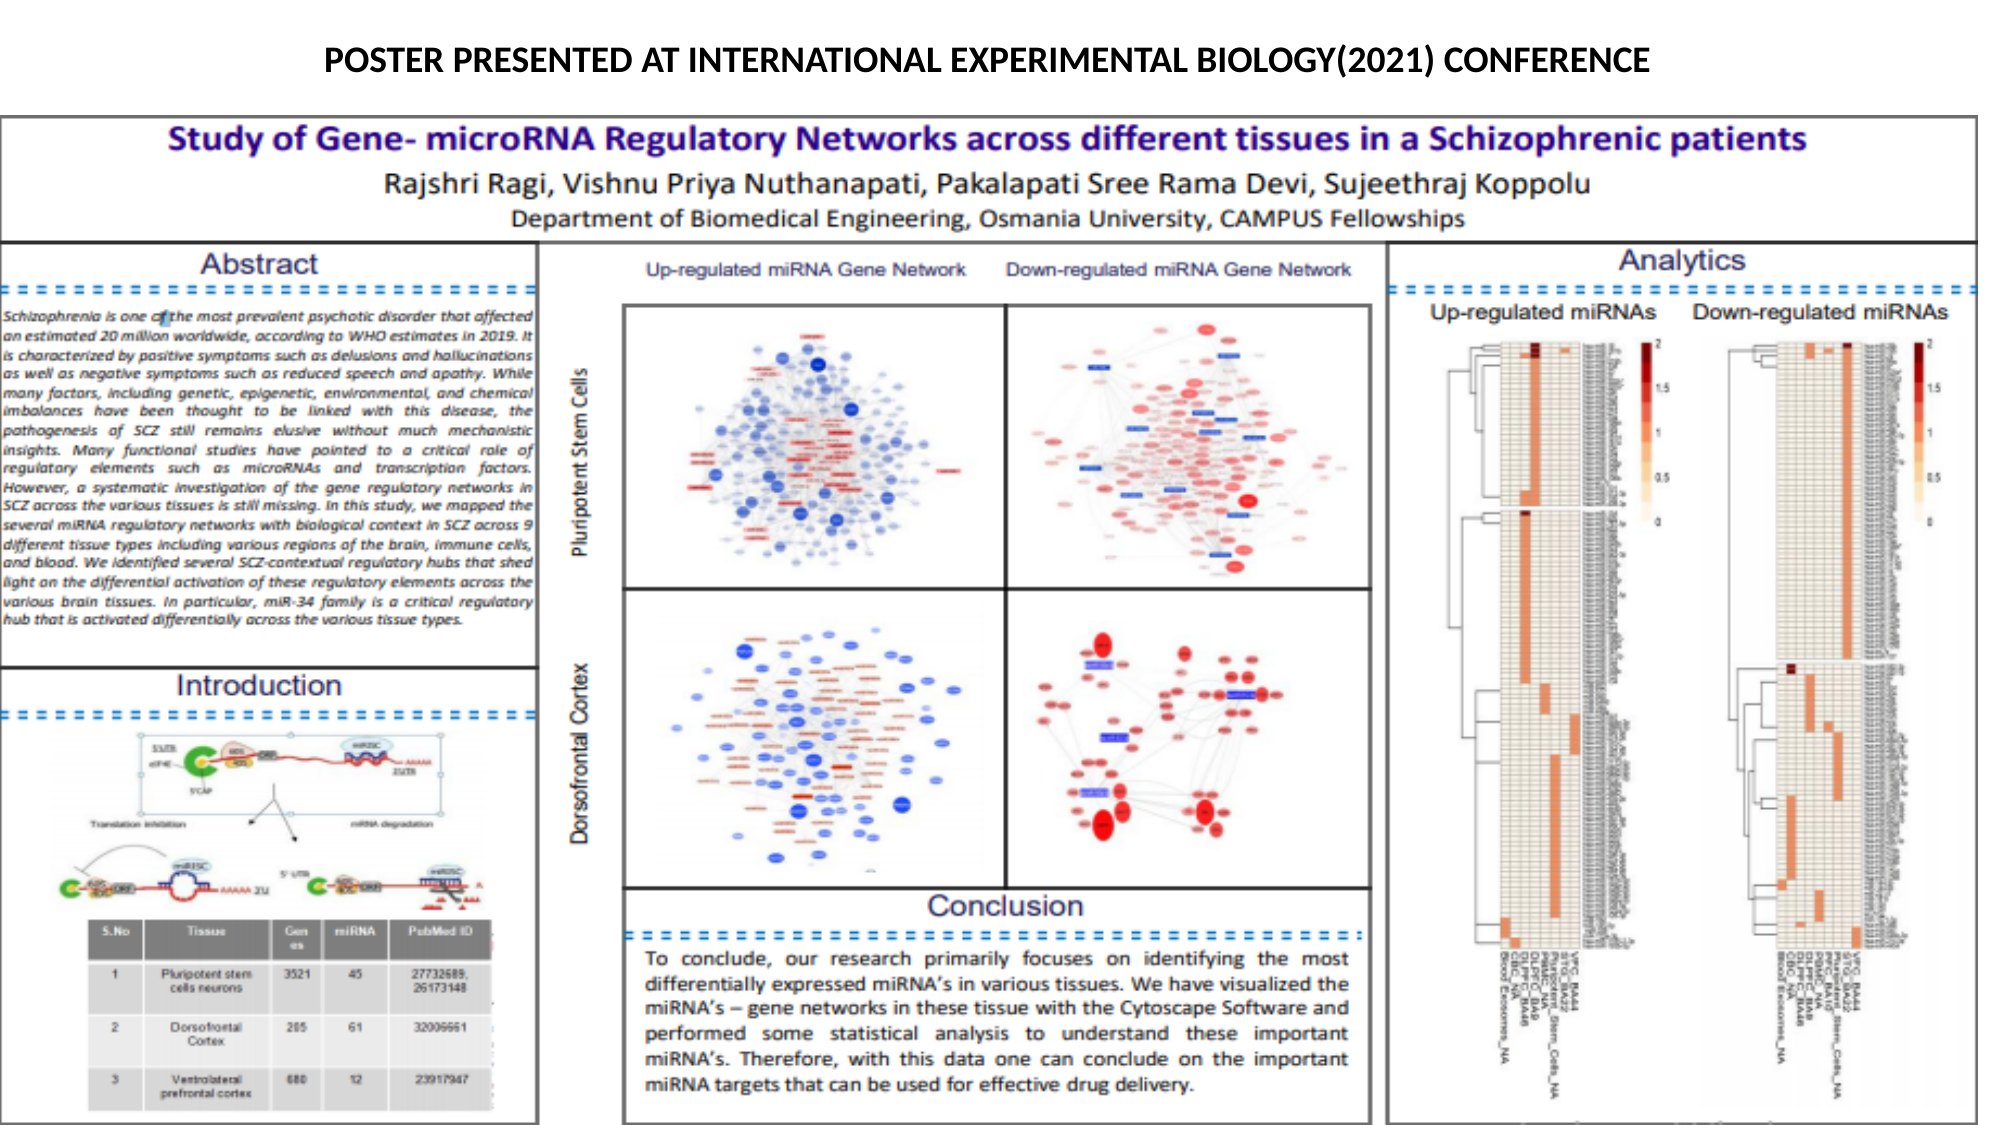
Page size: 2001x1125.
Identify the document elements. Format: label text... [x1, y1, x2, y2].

text_box POSTER PRESENTED AT INTERNATIONAL EXPERIMENTAL BIOLOGY(2021) CONFERENCE [59, 27, 1925, 88]
picture [0, 115, 1978, 1125]
